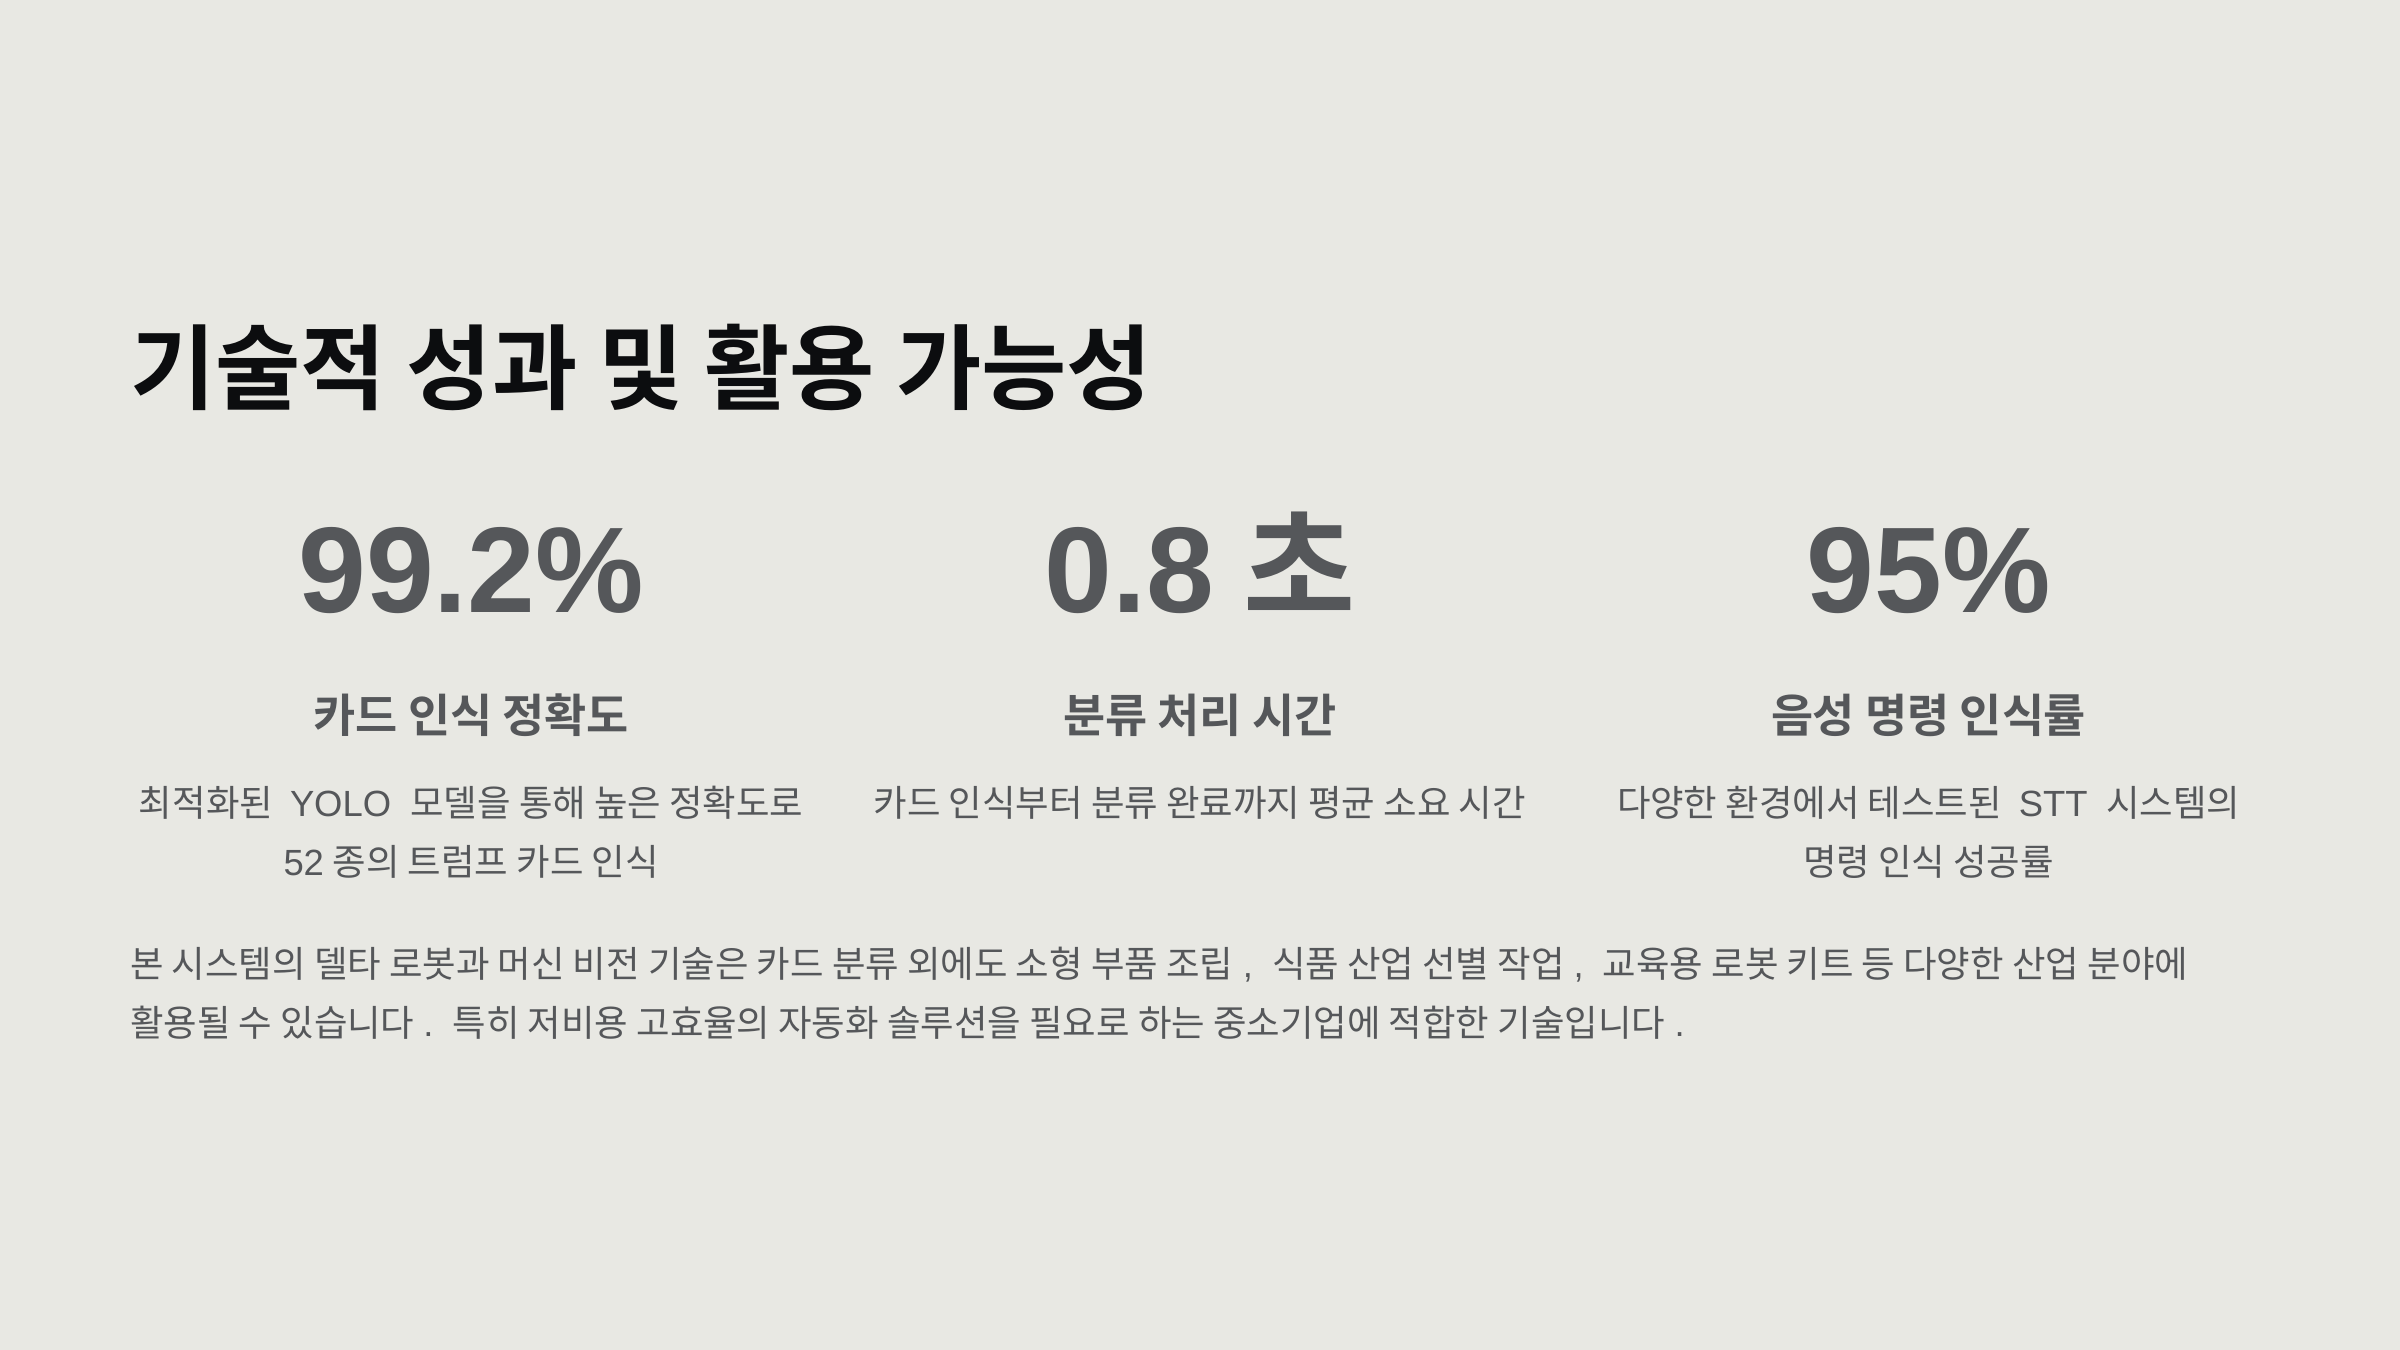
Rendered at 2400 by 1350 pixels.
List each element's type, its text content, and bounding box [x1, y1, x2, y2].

text_box 최적화된 YOLO 모델을 통해 높은 정확도로 52종의 트럼프 카드 인식 [130, 764, 813, 884]
text_box 카드 인식 정확도 [238, 683, 704, 743]
text_box 0.8초 [858, 514, 1541, 638]
text_box 분류 처리 시간 [967, 683, 1433, 743]
text_box 기술적 성과 및 활용 가능성 [130, 305, 1137, 422]
text_box 95% [1587, 514, 2270, 638]
text_box 카드 인식부터 분류 완료까지 평균 소요 시간 [858, 764, 1541, 824]
text_box 음성 명령 인식률 [1696, 683, 2162, 743]
text_box 99.2% [130, 514, 813, 638]
text_box 다양한 환경에서 테스트된 STT 시스템의 명령 인식 성공률 [1587, 764, 2270, 884]
text_box 본 시스템의 델타 로봇과 머신 비전 기술은 카드 분류 외에도 소형 부품 조립, 식품 산업 선별 작업, 교육용 로봇 키트 등 다양한 산업 분야에 활용될 수 있습니다. 특히 저비용 고효율의 자동화 솔루션을 필요로 하는 중소기업에 적합한 기술입니다. [130, 925, 2270, 1045]
